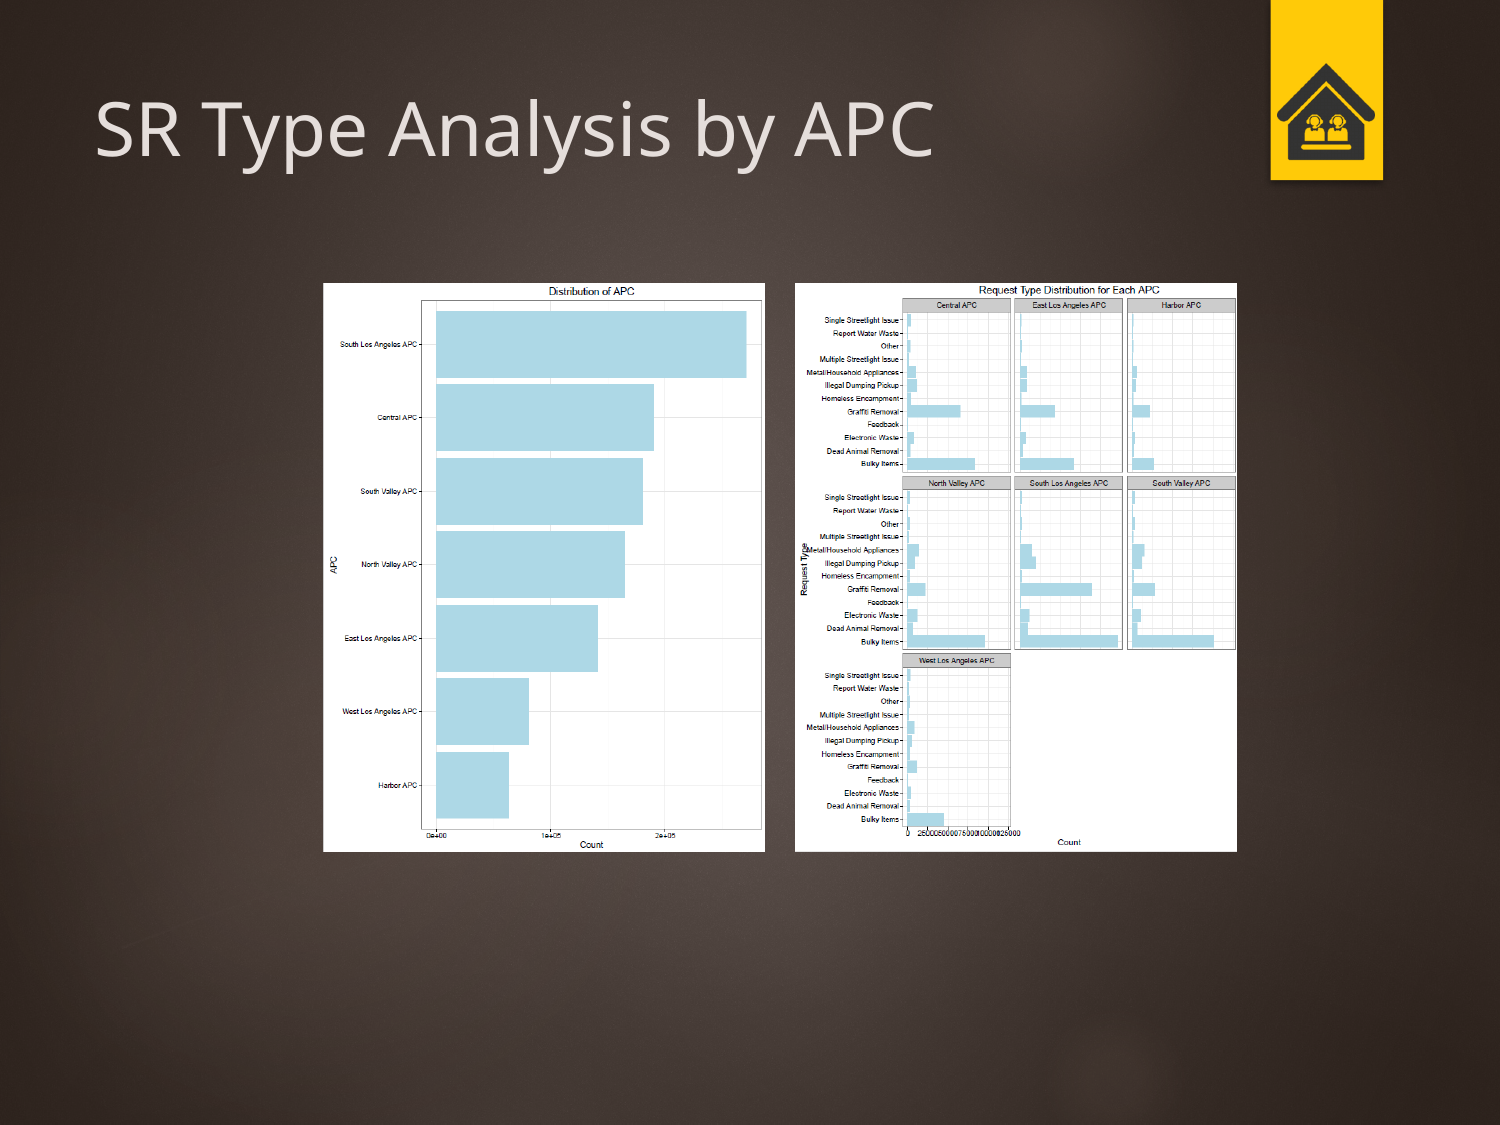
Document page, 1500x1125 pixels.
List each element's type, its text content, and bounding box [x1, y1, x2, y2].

picture [0, 0, 1500, 1125]
title SR Type Analysis by APC [79, 74, 1237, 304]
picture [1277, 62, 1375, 161]
